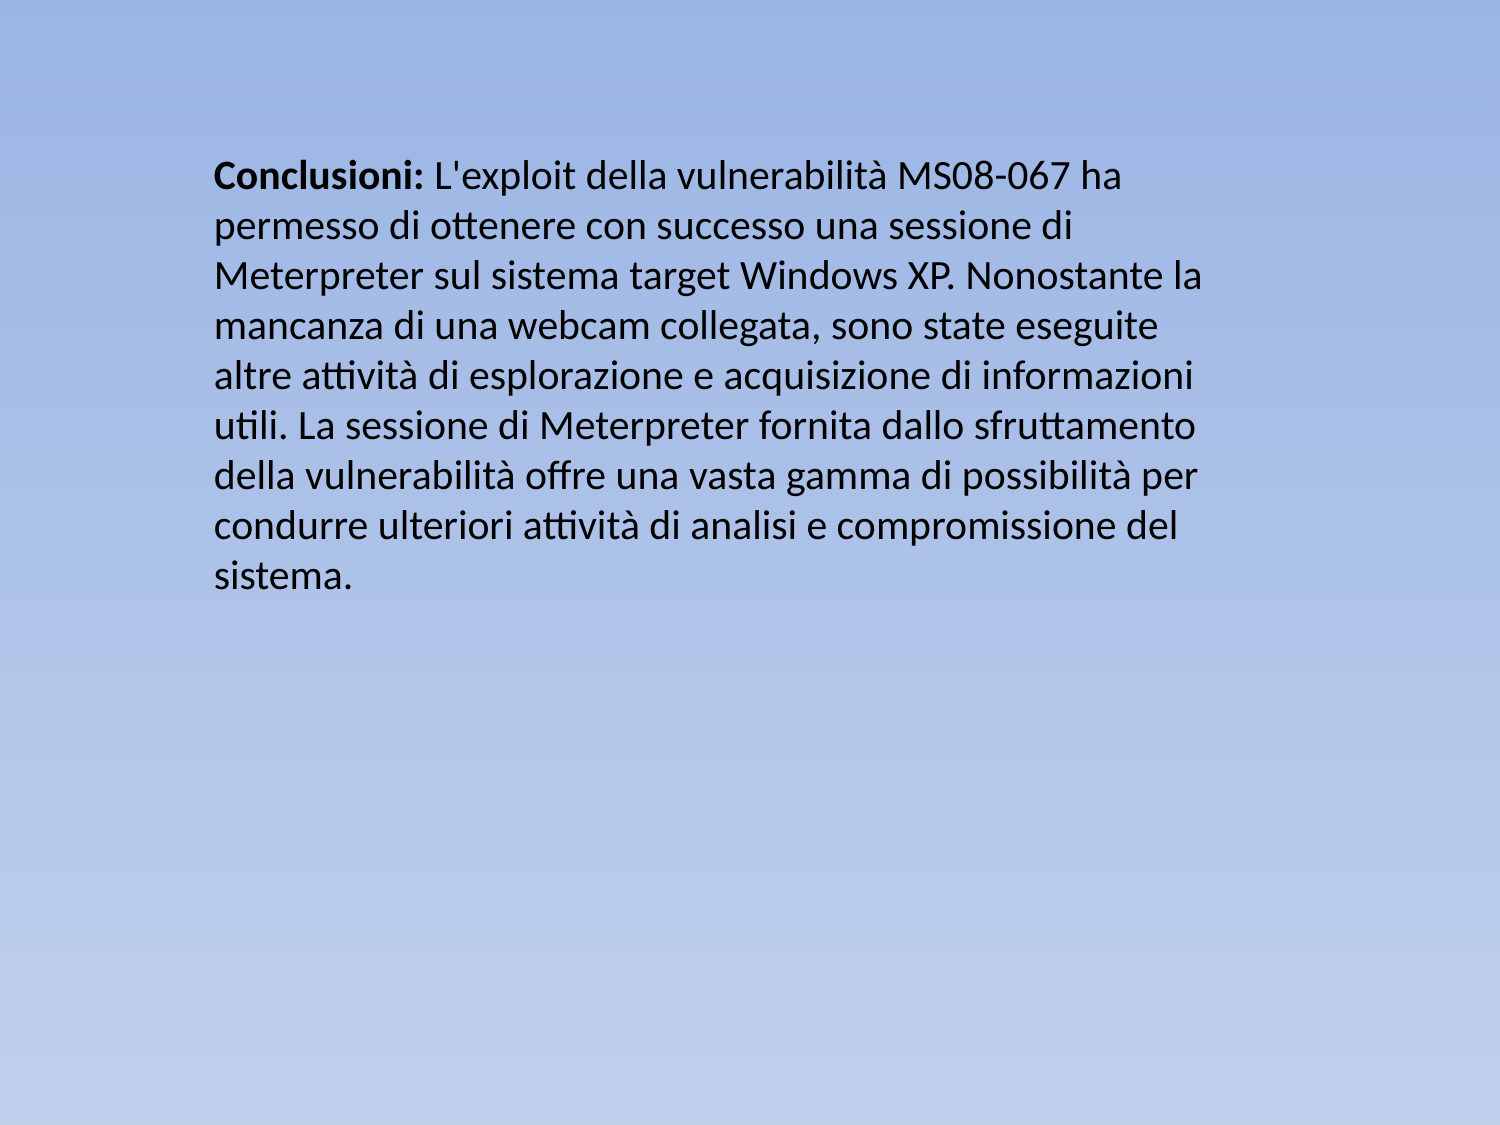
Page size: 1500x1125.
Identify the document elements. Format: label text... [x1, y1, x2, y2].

text_box Conclusioni: L'exploit della vulnerabilità MS08-067 ha permesso di ottenere con successo una sessione di Meterpreter sul sistema target Windows XP. Nonostante la mancanza di una webcam collegata, sono state eseguite altre attività di esplorazione e acquisizione di informazioni utili. La sessione di Meterpreter fornita dallo sfruttamento della vulnerabilità offre una vasta gamma di possibilità per condurre ulteriori attività di analisi e compromissione del sistema. [199, 140, 1243, 606]
